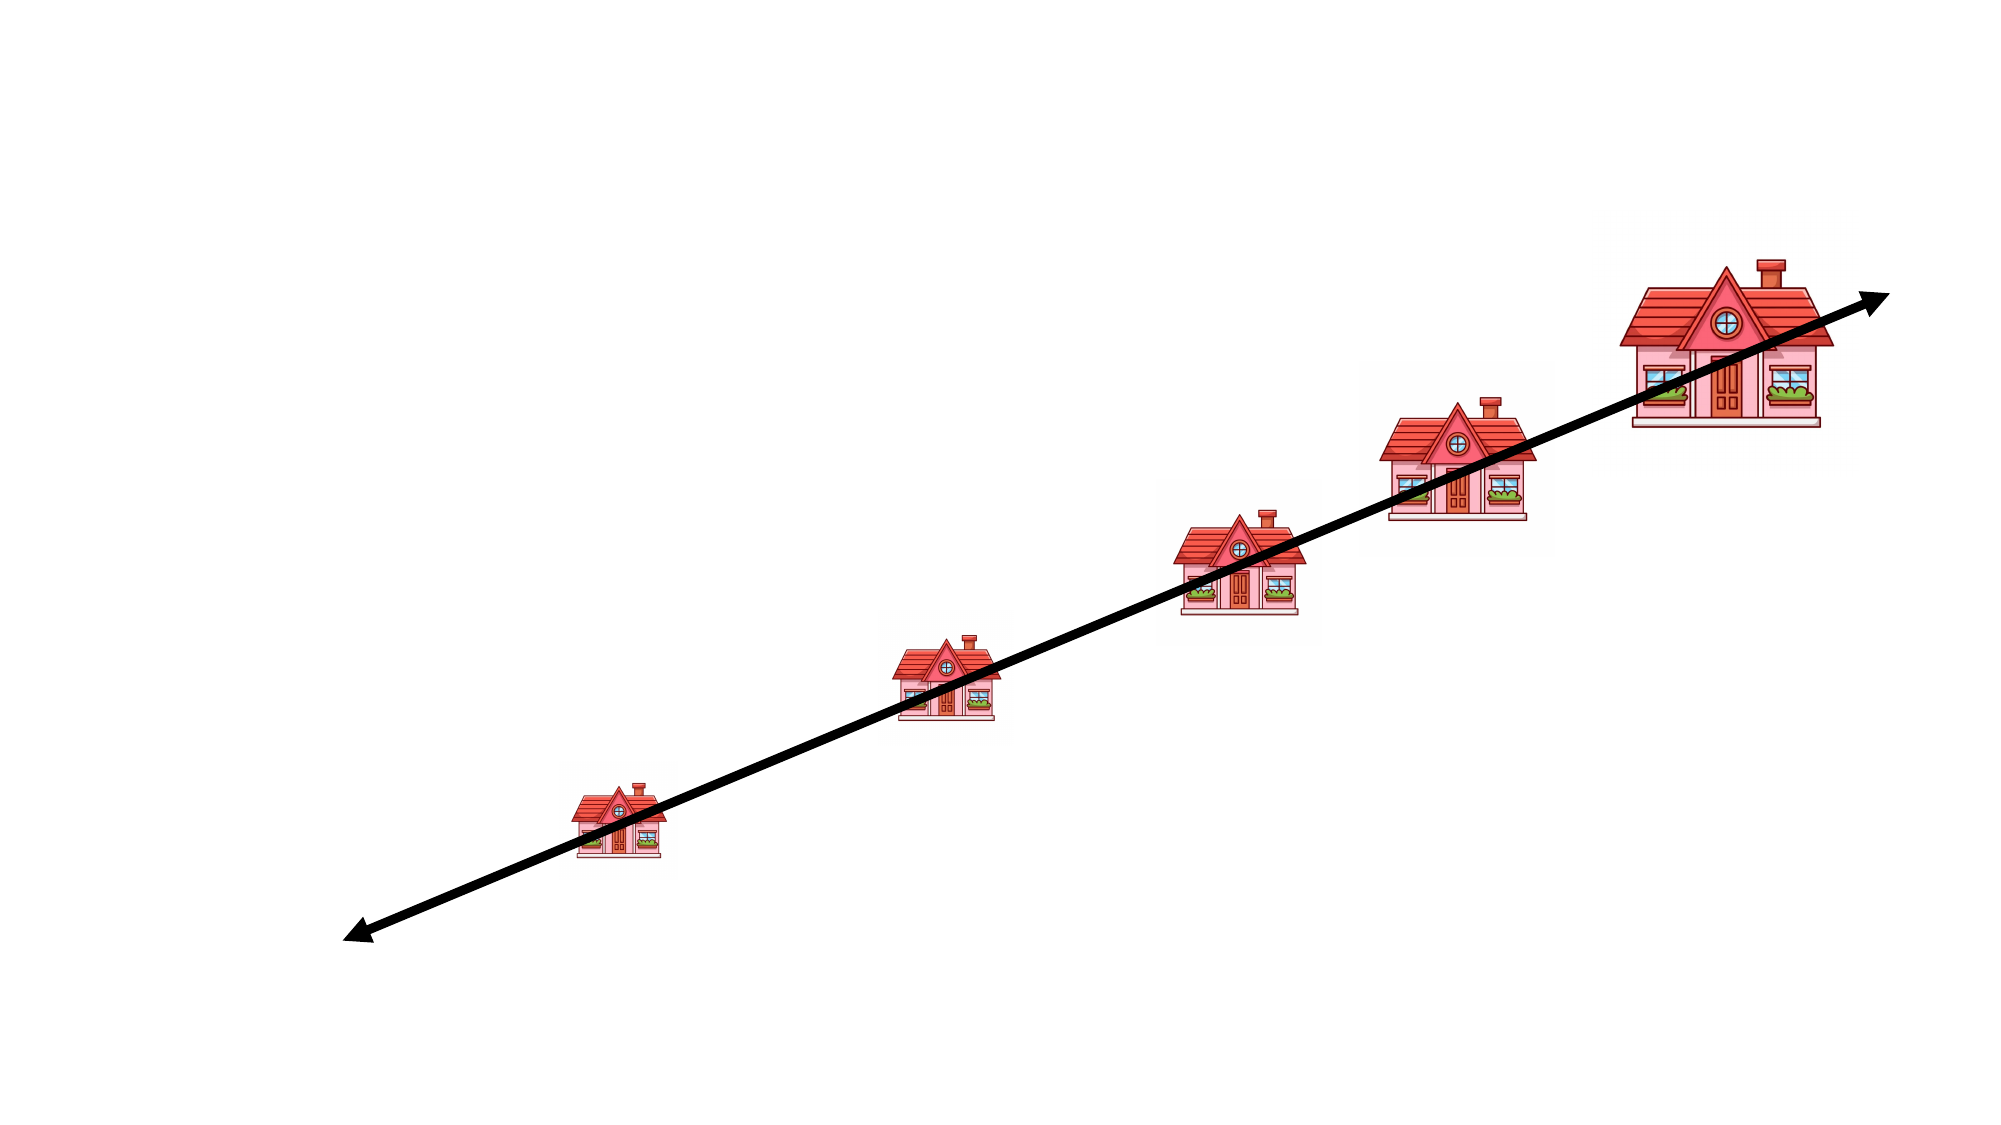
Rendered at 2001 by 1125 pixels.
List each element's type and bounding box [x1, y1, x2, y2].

text_box [342, 210, 1891, 942]
